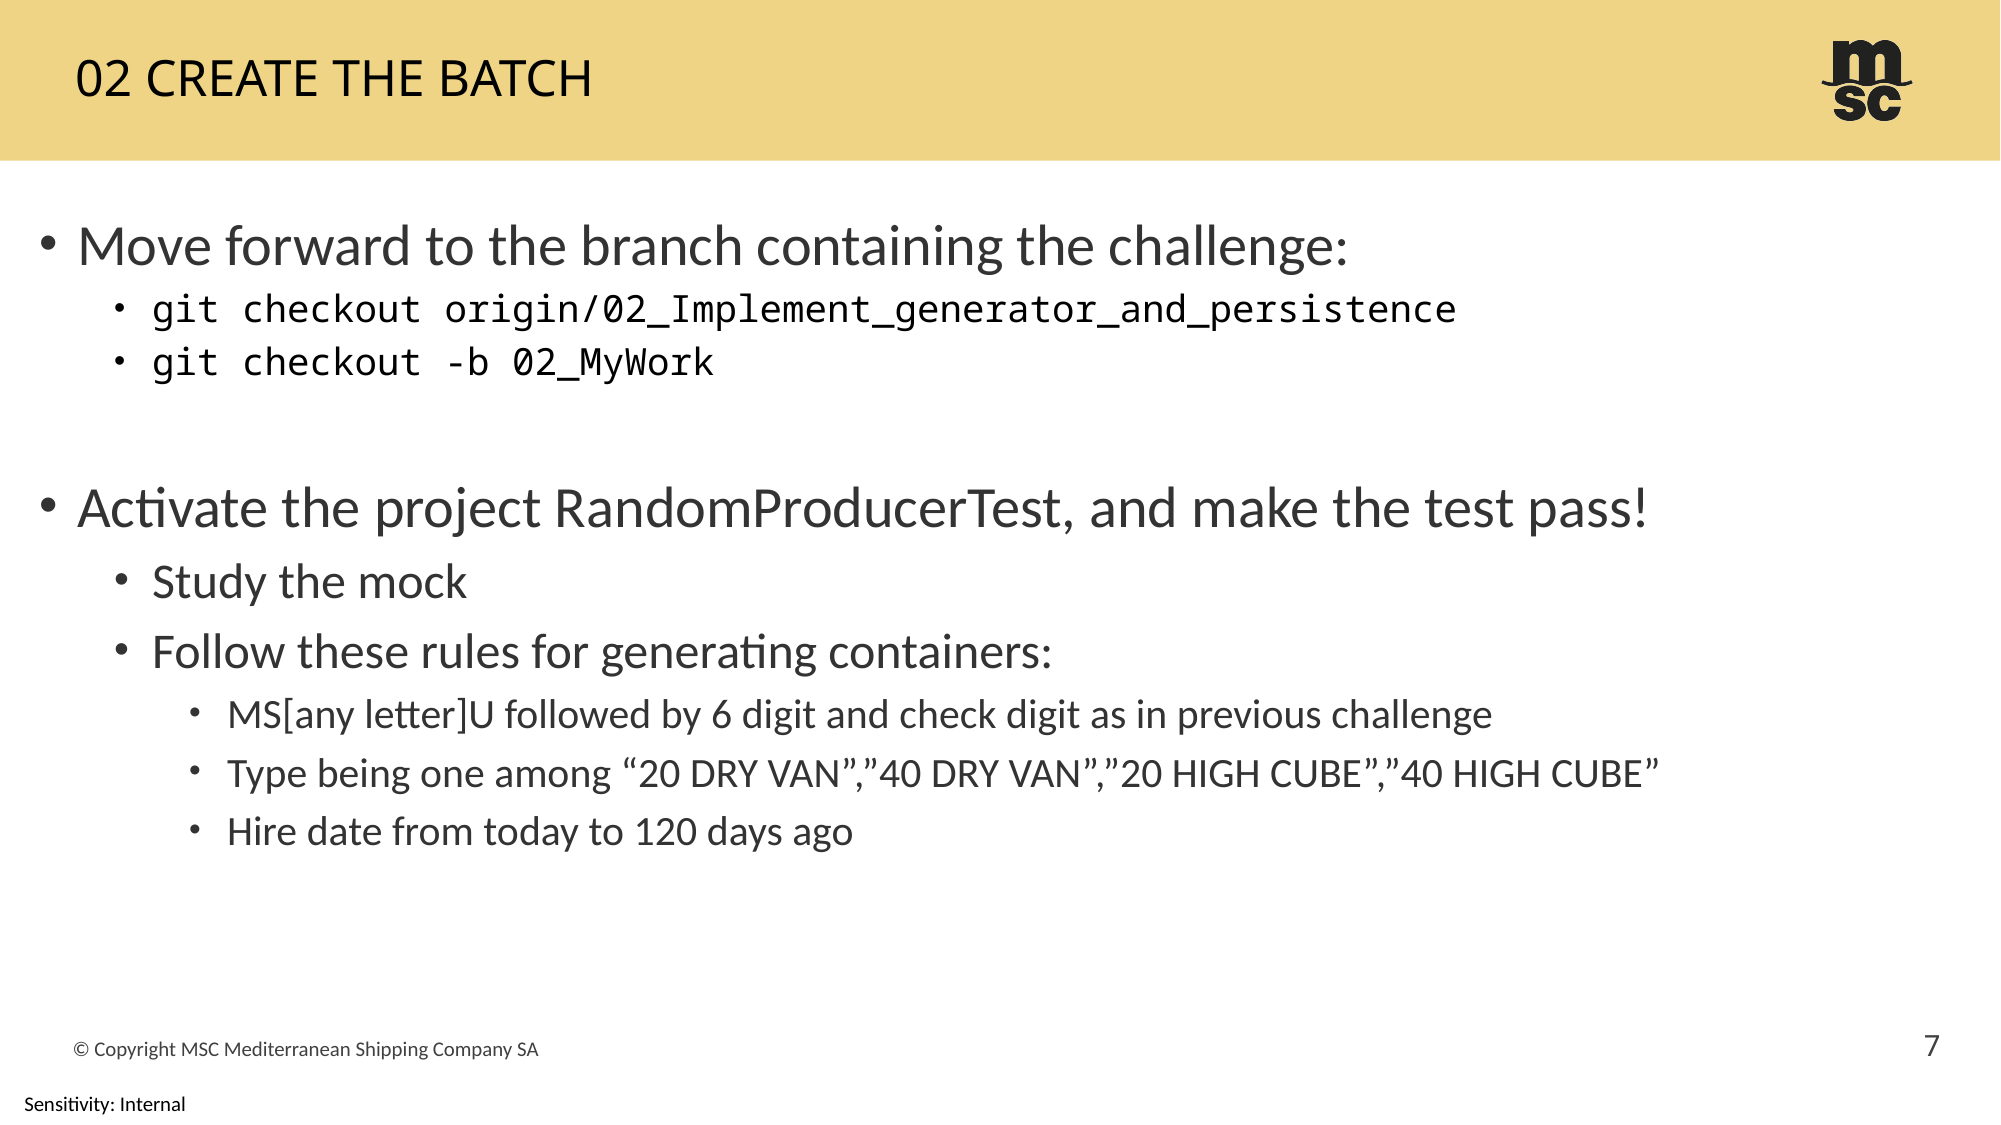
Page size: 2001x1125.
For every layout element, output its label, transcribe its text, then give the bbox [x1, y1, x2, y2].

slide_number 7 [1879, 1019, 1956, 1070]
title 02 CREATE THE BATCH [75, 6, 1474, 155]
footer © Copyright MSC Mediterranean Shipping Company SA [57, 1027, 663, 1079]
list Move forward to the branch containing the challenge: git checkout origin/02_Implement_generator_and_persistence git checkout -b 02_MyWork Activate the project RandomProducerTest, and make the test pass! Study the mock Follow these rules for generating containers: MS[any letter]U followed by 6 digit and check digit as in previous challenge Type being one among “20 DRY VAN”,”40 DRY VAN”,”20 HIGH CUBE”,”40 HIGH CUBE” Hire date from today to 120 days ago [39, 207, 1894, 976]
picture [1797, 5, 1937, 157]
